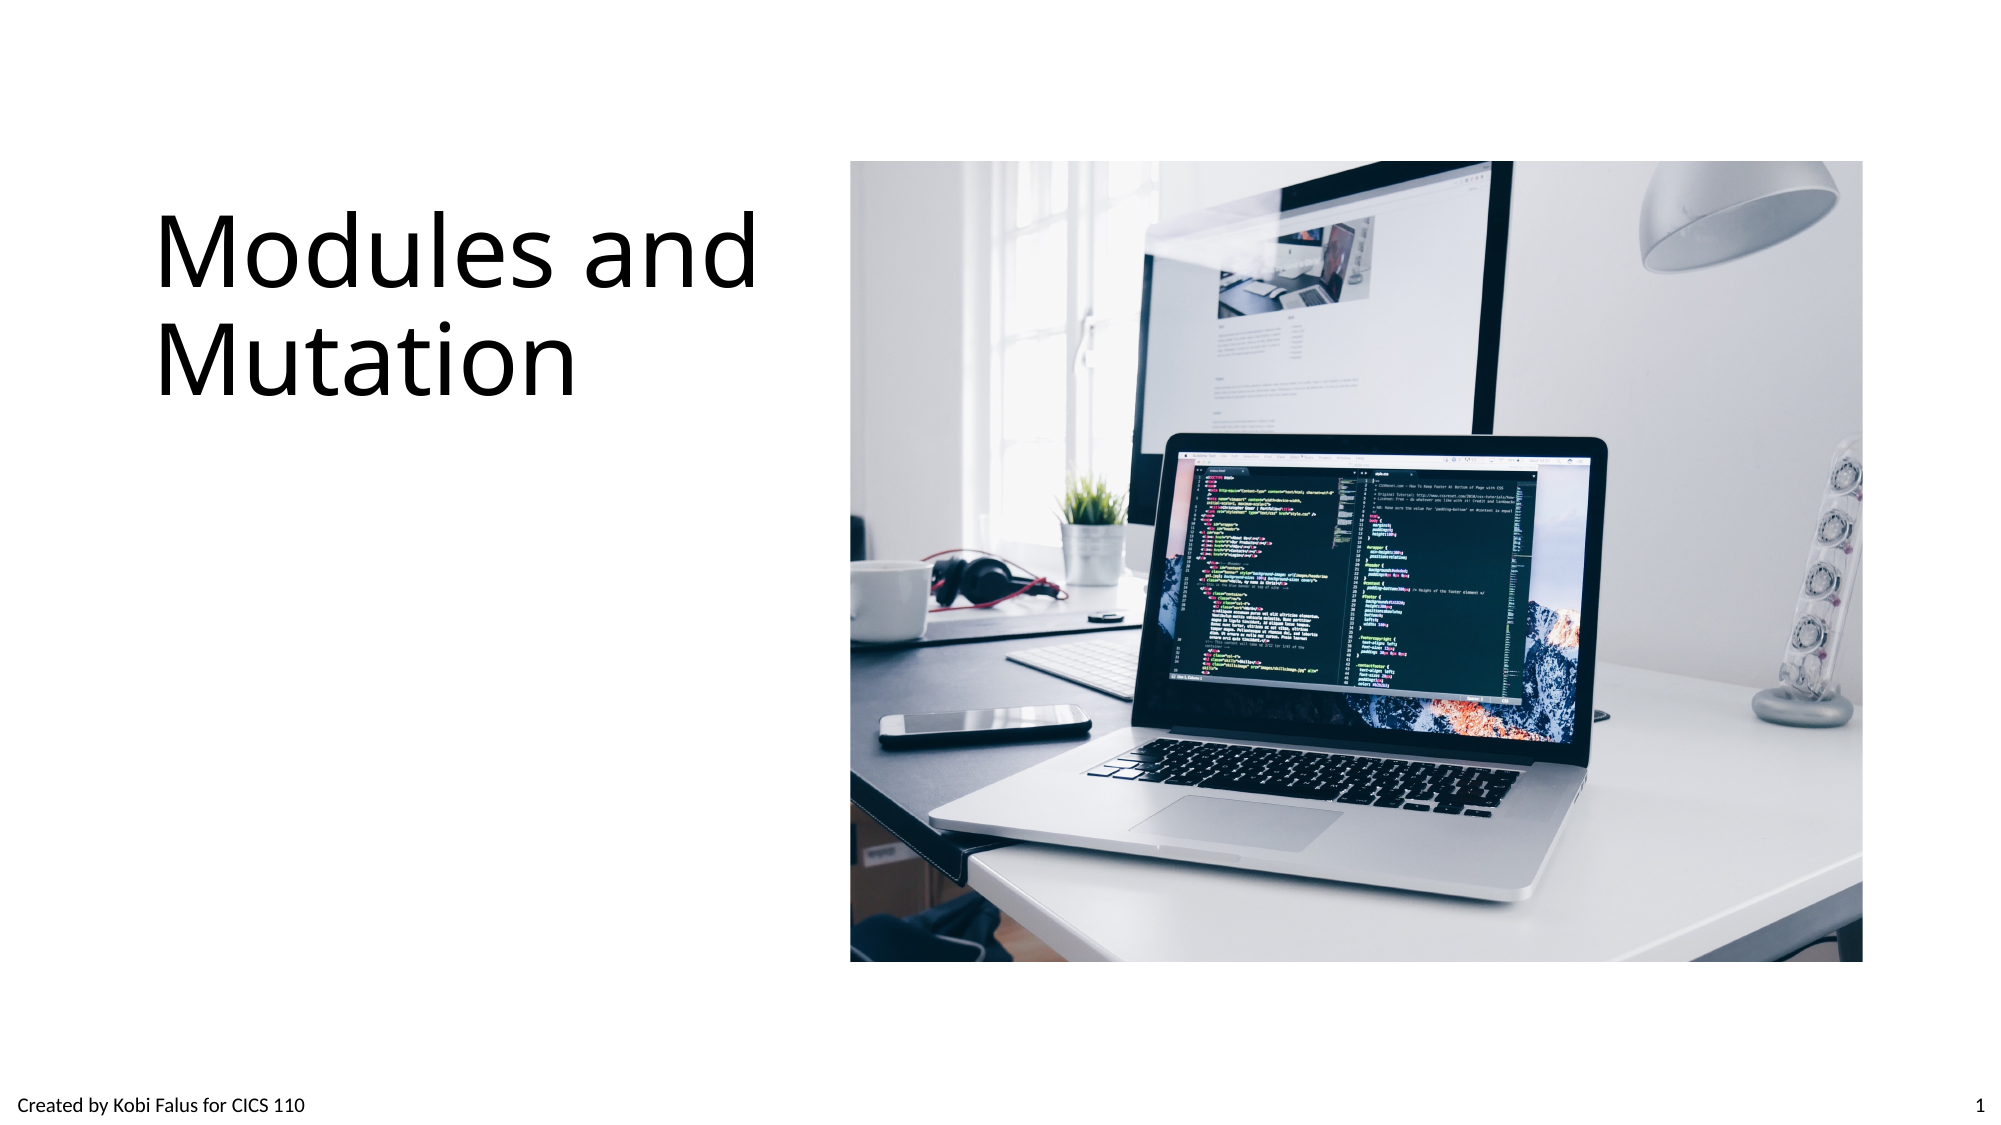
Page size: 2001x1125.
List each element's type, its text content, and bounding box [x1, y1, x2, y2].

title Modules and Mutation [137, 161, 783, 425]
picture [850, 161, 1863, 962]
